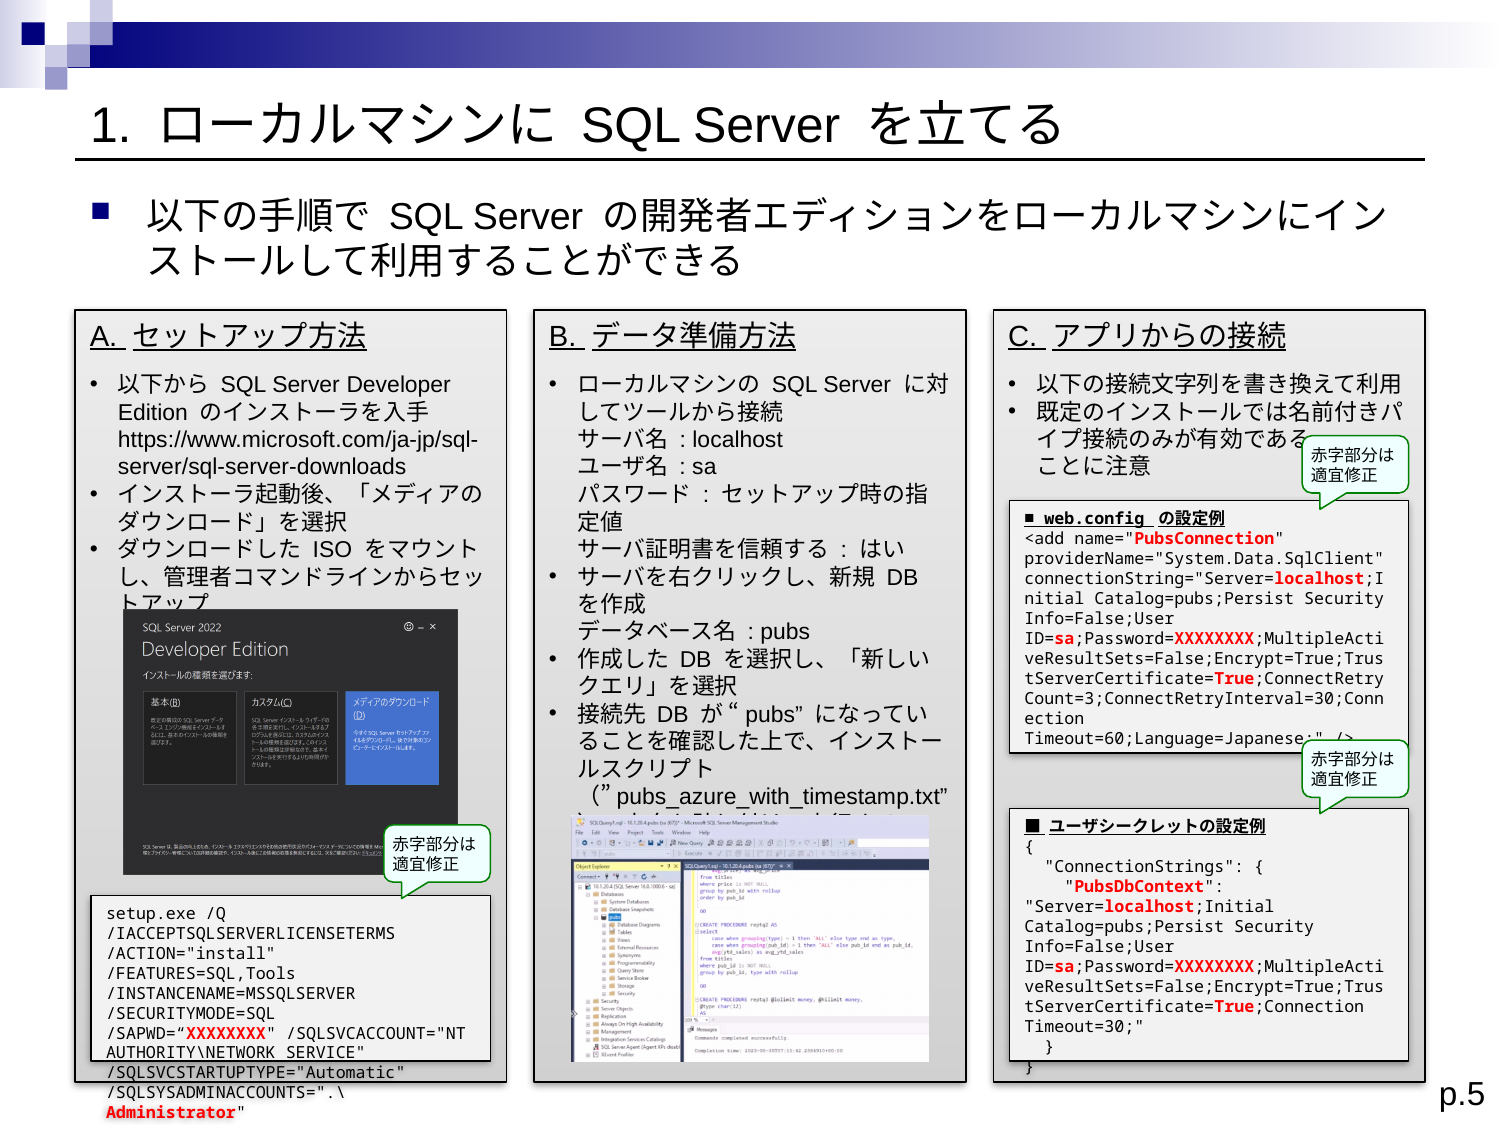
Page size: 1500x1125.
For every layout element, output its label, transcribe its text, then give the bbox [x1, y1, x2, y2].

text_box C. アプリからの接続 以下の接続文字列を書き換えて利用 既定のインストールでは名前付きパイプ接続のみが有効である ことに注意 [993, 309, 1425, 1083]
picture [123, 609, 458, 875]
text_box ■ web.config の設定例 <add name="PubsConnection" providerName="System.Data.SqlClient" connectionString="Server=localhost;Initial Catalog=pubs;Persist Security Info=False;User ID=sa;Password=XXXXXXXX;MultipleActiveResultSets=False;Encrypt=True;TrustServerCertificate=True;ConnectRetryCount=3;ConnectRetryInterval=30;Connection Timeout=60;Language=Japanese;" /> [1009, 500, 1409, 754]
text_box 赤字部分は適宜修正 [1302, 740, 1409, 814]
title 1. ローカルマシンに SQL Server を立てる [75, 85, 1425, 160]
text_box ■ ユーザシークレットの設定例 { "ConnectionStrings": { "PubsDbContext": "Server=localhost;Initial Catalog=pubs;Persist Security Info=False;User ID=sa;Password=XXXXXXXX;MultipleActiveResultSets=False;Encrypt=True;TrustServerCertificate=True;Connection Timeout=30;" } } [1009, 808, 1409, 1062]
picture [571, 815, 929, 1062]
text_box 赤字部分は適宜修正 [1302, 435, 1409, 510]
text_box setup.exe /Q /IACCEPTSQLSERVERLICENSETERMS /ACTION="install" /FEATURES=SQL,Tools /INSTANCENAME=MSSQLSERVER /SECURITYMODE=SQL /SAPWD=“XXXXXXXX" /SQLSVCACCOUNT="NT AUTHORITY\NETWORK SERVICE" /SQLSVCSTARTUPTYPE="Automatic" /SQLSYSADMINACCOUNTS=".\Administrator" [91, 895, 491, 1062]
list 以下の手順で SQL Server の開発者エディションをローカルマシンにインストールして利用することができる [75, 184, 1425, 1083]
text_box B. データ準備方法 ローカルマシンの SQL Server に対してツールから接続 サーバ名 : localhost ユーザ名 : sa パスワード : セットアップ時の指定値 サーバ証明書を信頼する : はい サーバを右クリックし、新規 DB を作成 データベース名 : pubs 作成した DB を選択し、「新しいクエリ」を選択 接続先 DB が “pubs” になっていることを確認した上で、インストールスクリプト（”pubs_azure_with_timestamp.txt”）の中身を貼り付けて実行する [534, 309, 966, 1083]
text_box 赤字部分は適宜修正 [384, 824, 491, 899]
text_box A. セットアップ方法 以下から SQL Server Developer Edition のインストーラを入手 https://www.microsoft.com/ja-jp/sql-server/sql-server-downloads インストーラ起動後、「メディアのダウンロード」を選択 ダウンロードした ISO をマウントし、管理者コマンドラインからセットアップ [75, 309, 507, 1083]
